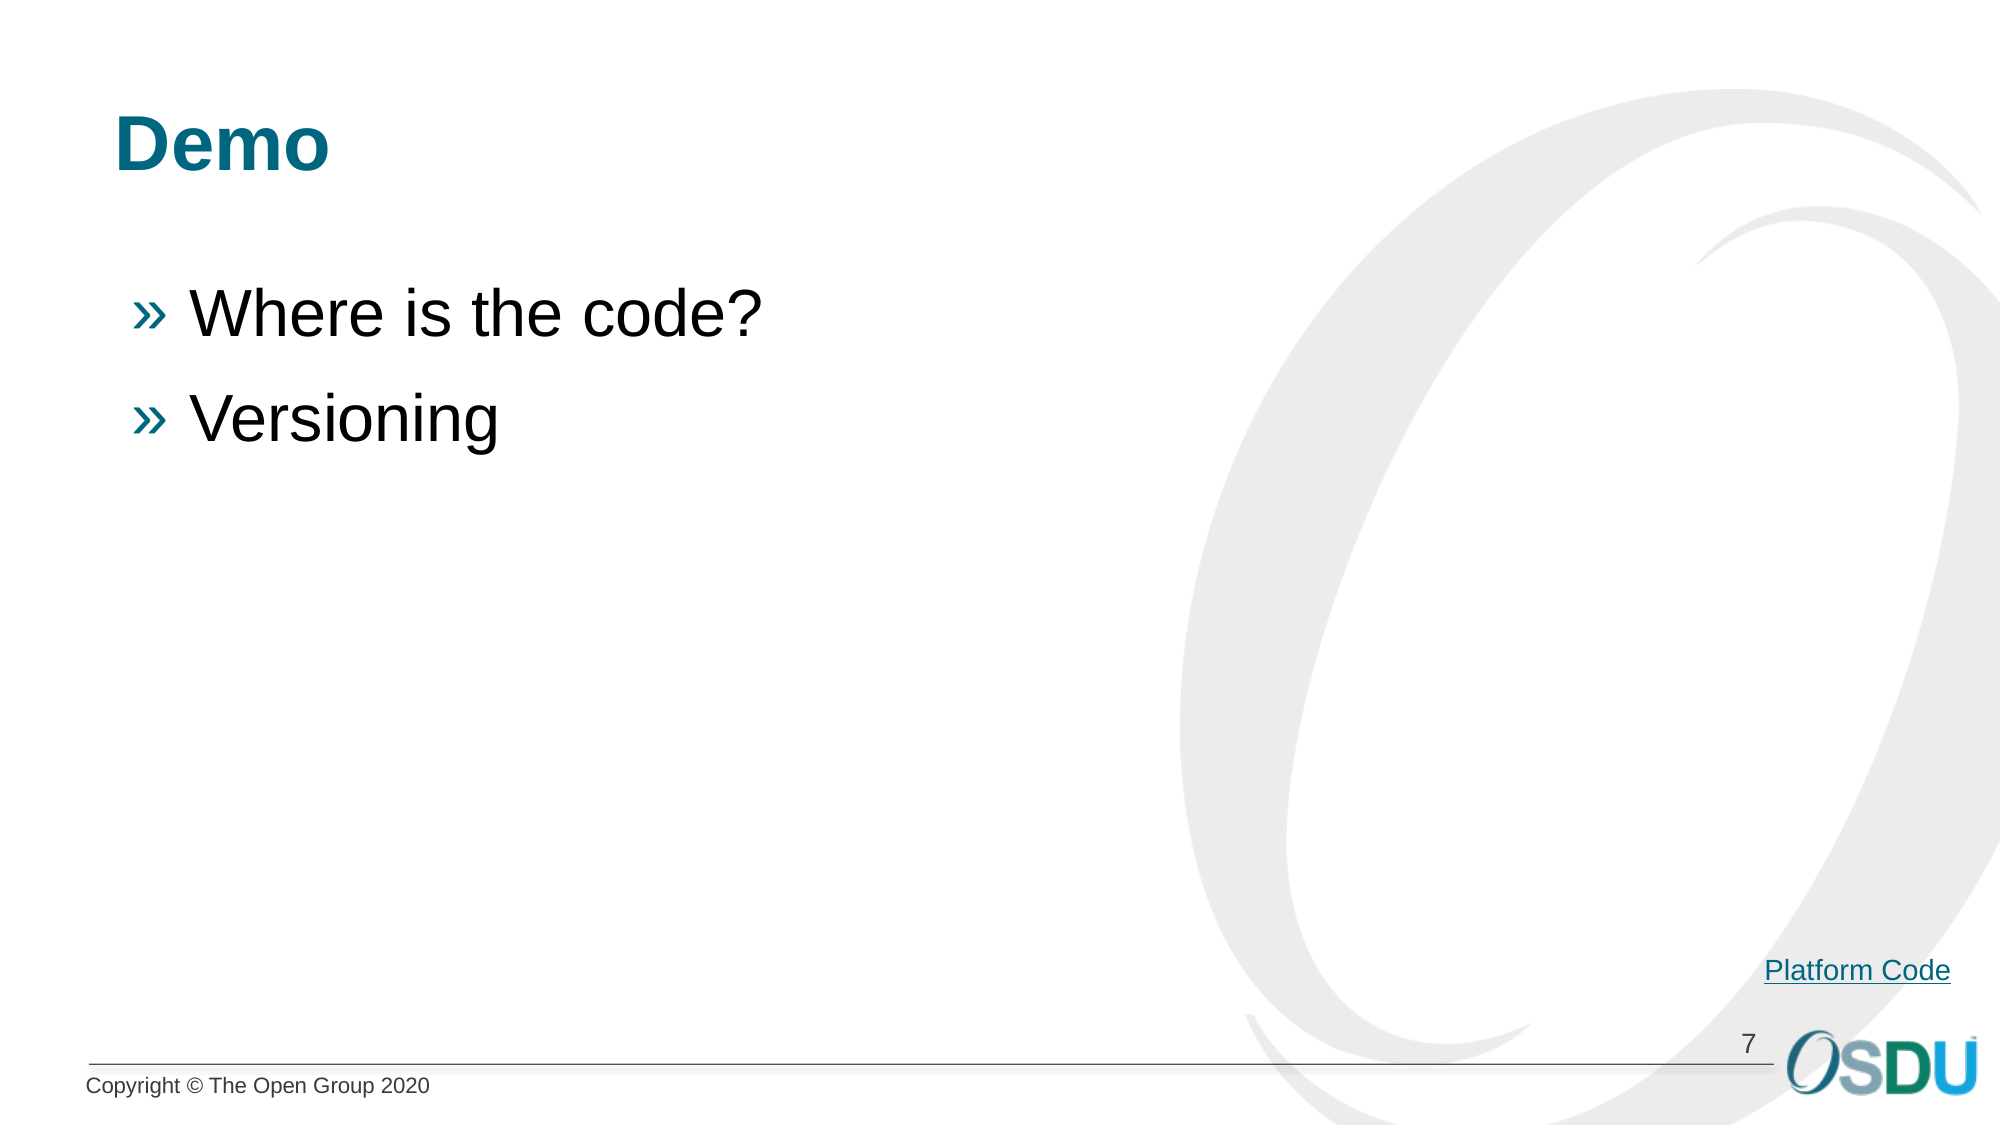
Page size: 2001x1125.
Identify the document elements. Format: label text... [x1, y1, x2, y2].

title Demo [99, 45, 1900, 233]
slide_number 7 [1515, 1017, 1983, 1078]
list Where is the code? Versioning [99, 262, 1900, 1005]
picture [1782, 1078, 1983, 1105]
text_box Platform Code [1749, 944, 1967, 994]
